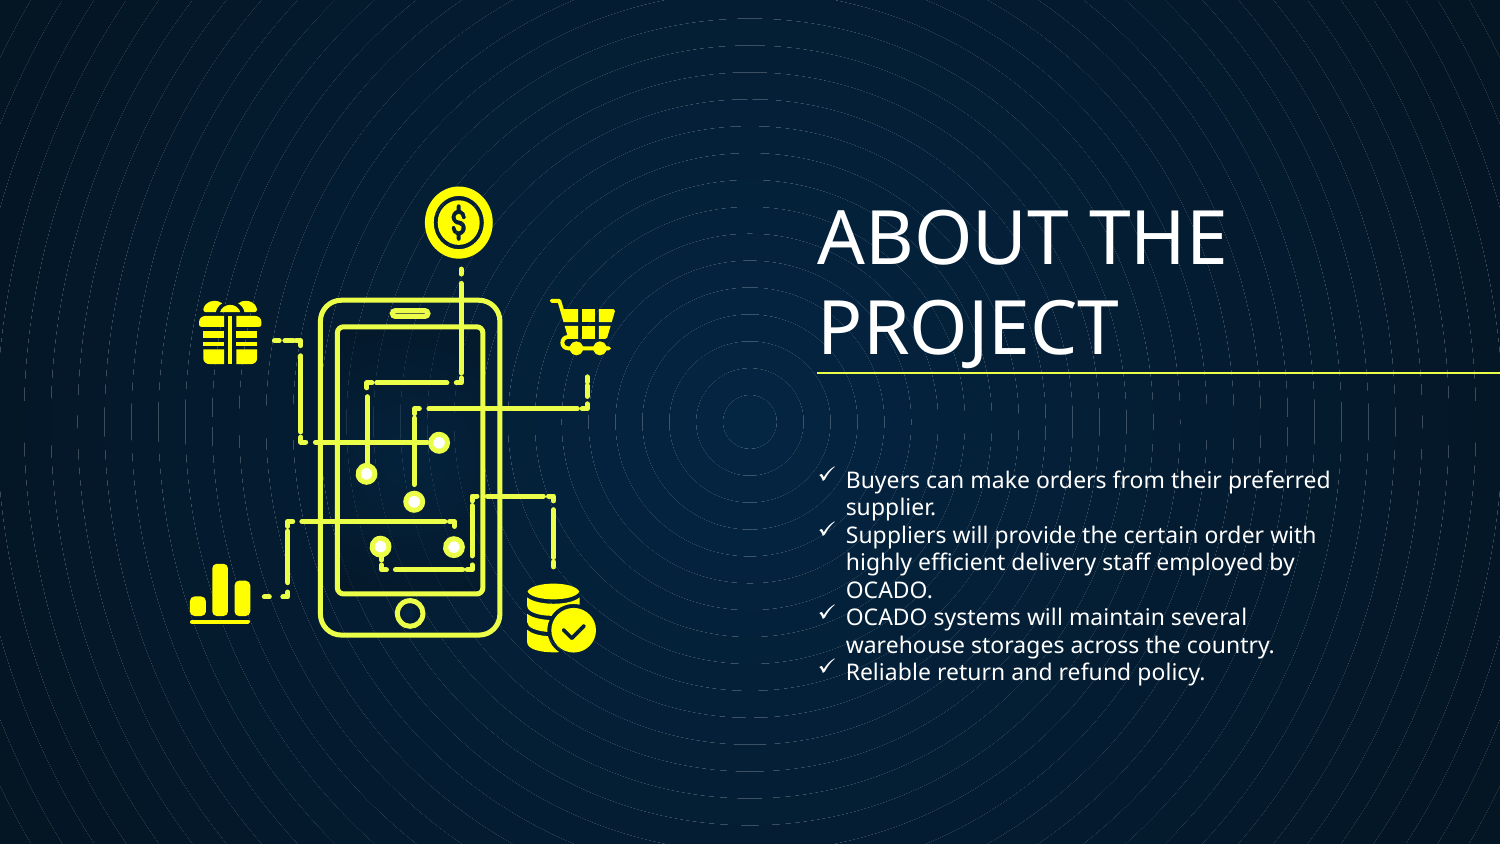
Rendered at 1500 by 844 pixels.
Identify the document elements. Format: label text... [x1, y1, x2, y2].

text_box [397, 600, 423, 627]
title ABOUT THE PROJECT [802, 285, 1382, 385]
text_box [526, 583, 597, 653]
text_box [405, 493, 423, 511]
text_box [372, 538, 389, 556]
text_box [430, 434, 448, 452]
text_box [549, 298, 616, 356]
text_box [424, 186, 493, 259]
subtitle Buyers can make orders from their preferred supplier. Suppliers will provide the certain order with highly efficient delivery staff employed by OCADO. OCADO systems will maintain several warehouse storages across the country. Reliable return and refund policy. [802, 450, 1370, 684]
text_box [189, 563, 251, 625]
text_box [358, 465, 375, 483]
text_box [337, 326, 483, 594]
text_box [198, 300, 262, 365]
text_box [392, 310, 428, 317]
text_box [445, 538, 463, 556]
